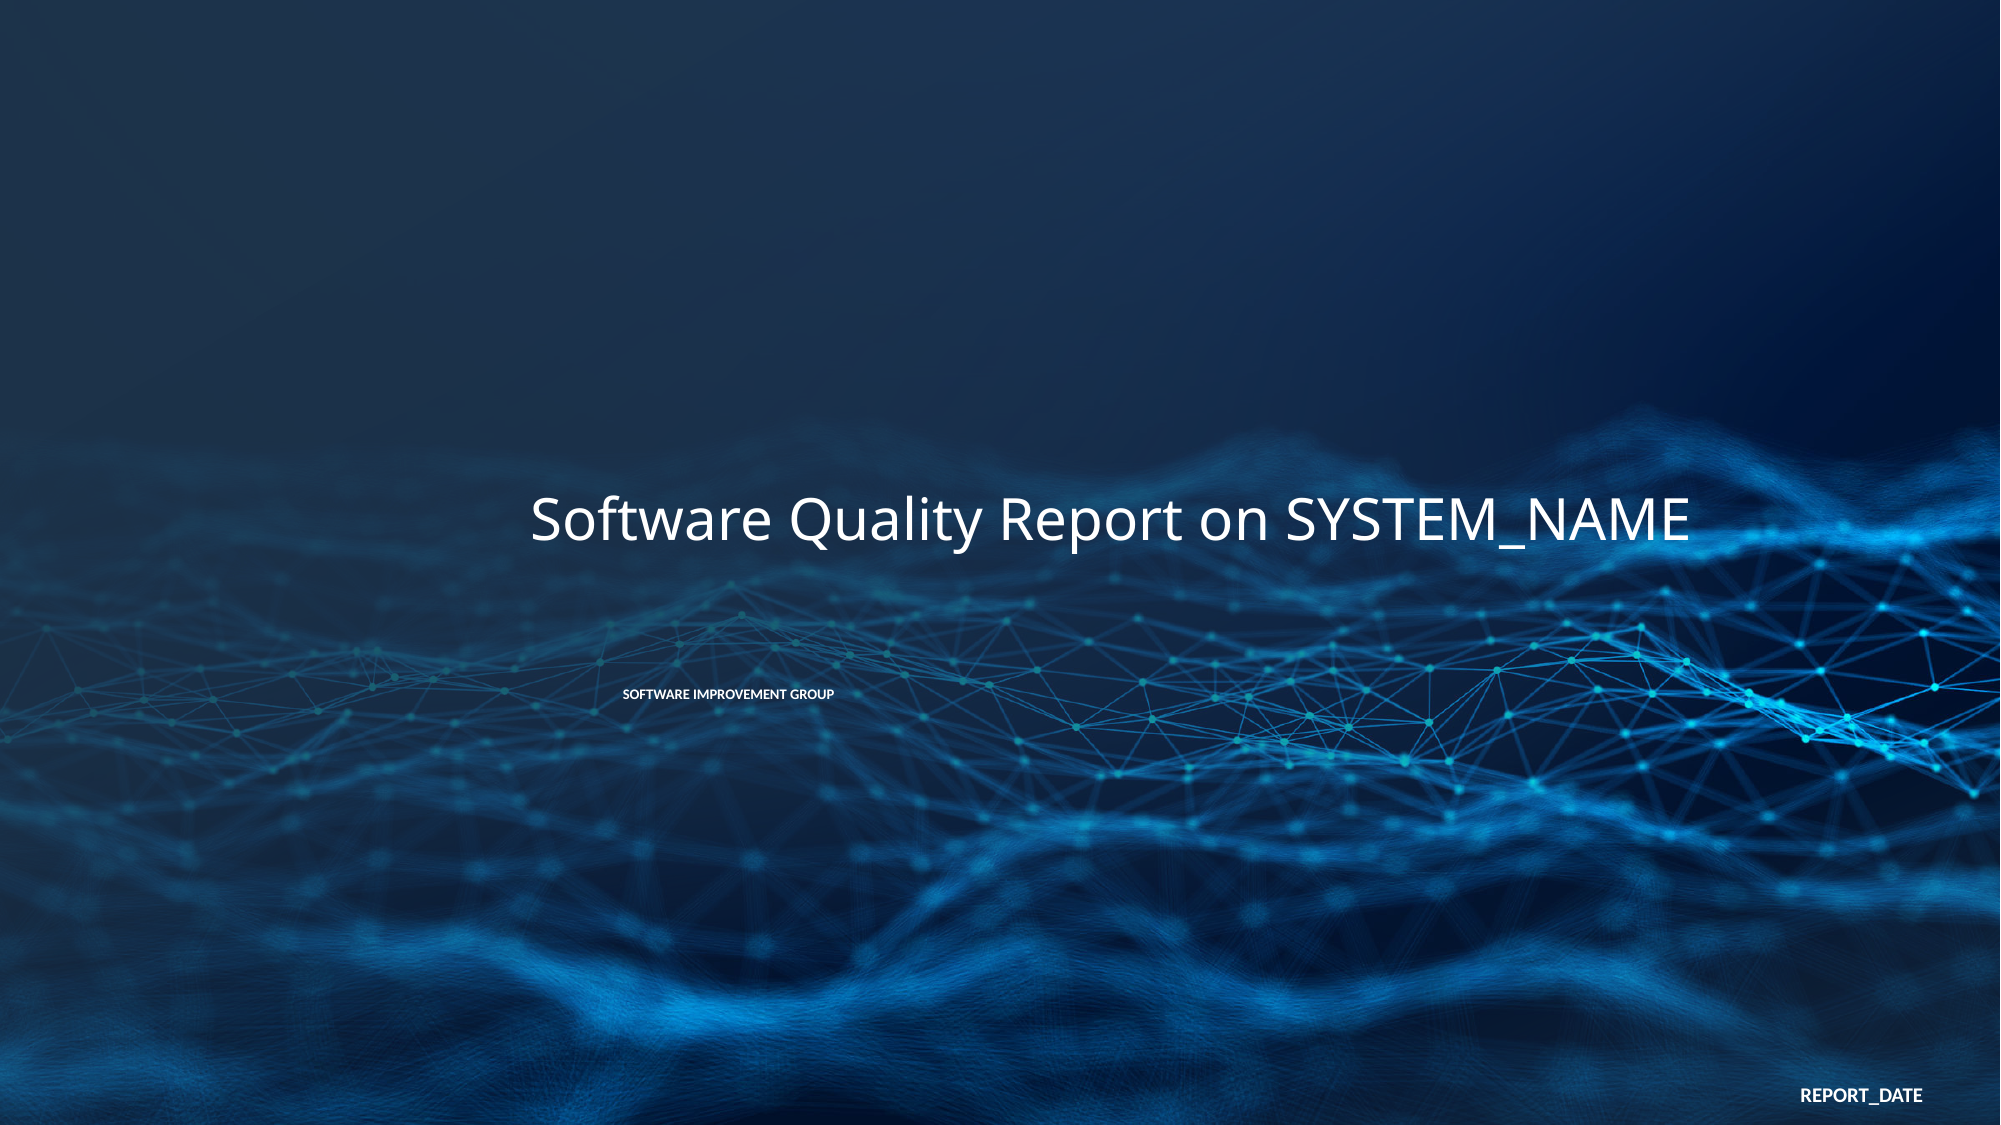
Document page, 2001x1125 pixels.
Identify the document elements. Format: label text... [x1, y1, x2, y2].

picture [0, 0, 2000, 1125]
list Software Improvement Group [596, 675, 835, 711]
list Software Quality Report on SYSTEM_NAME [530, 481, 1923, 543]
list REPORT_DATE [1734, 1070, 1923, 1113]
